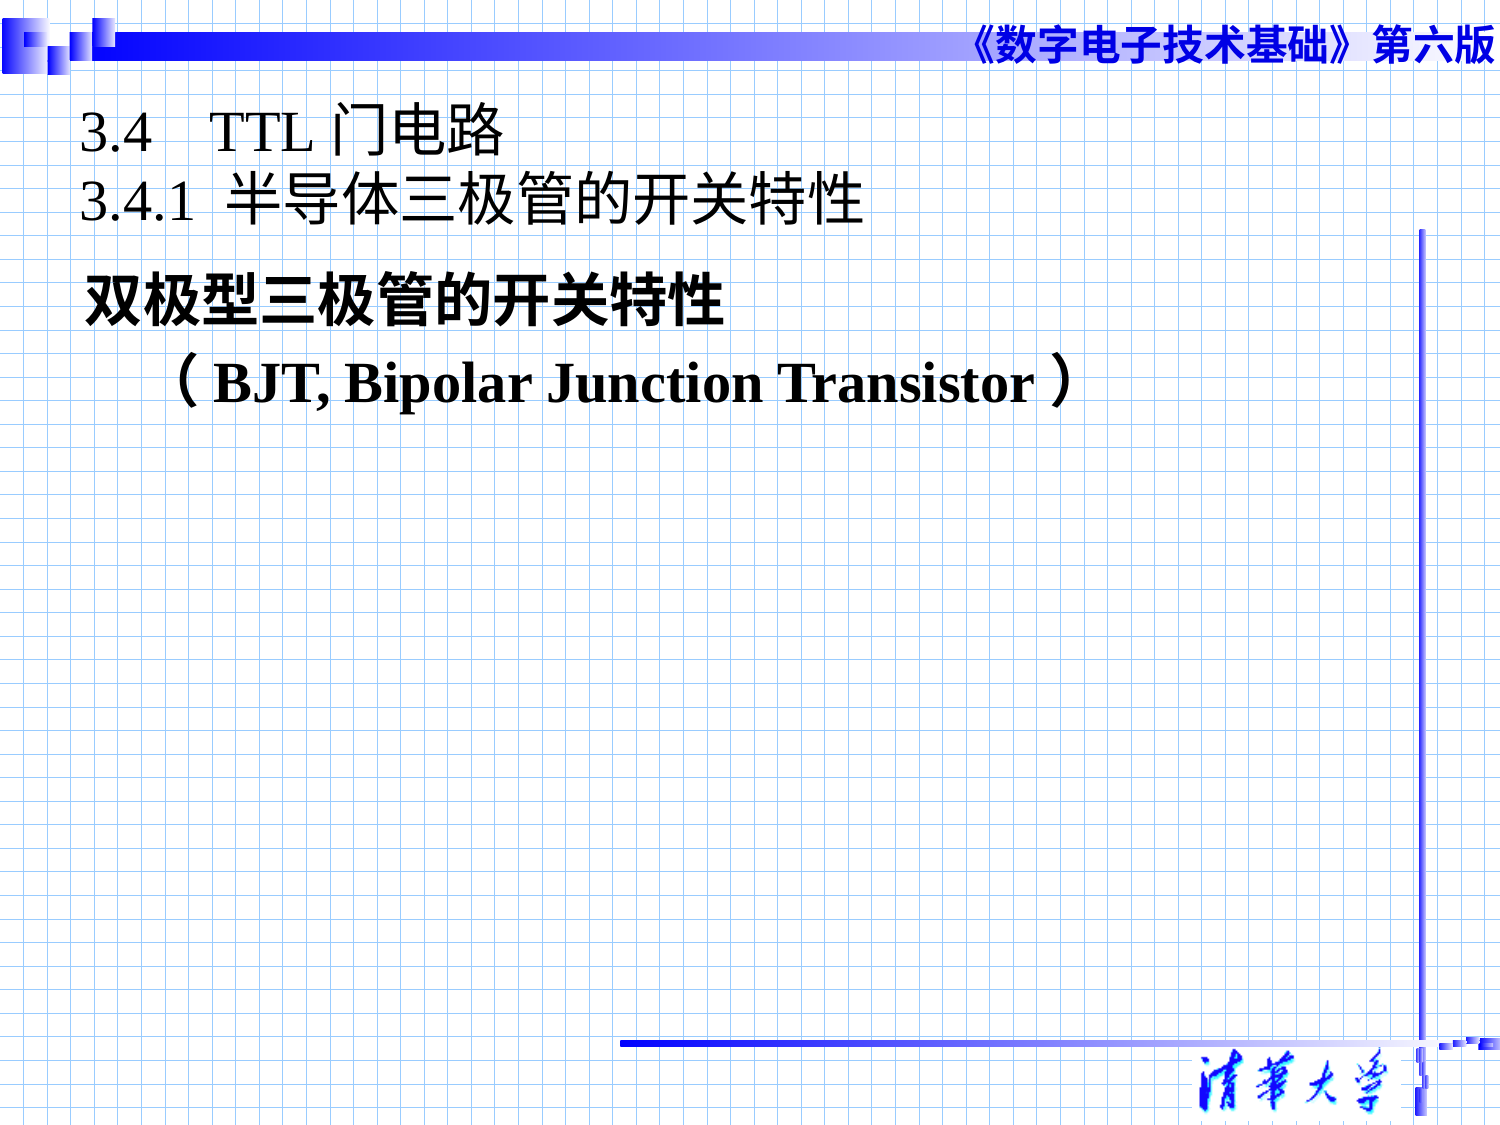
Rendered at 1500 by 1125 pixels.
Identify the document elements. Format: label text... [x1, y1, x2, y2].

text_box 3.4 TTL门电路 3.4.1 半导体三极管的开关特性 [64, 90, 1415, 236]
picture [1192, 1046, 1401, 1121]
list 双极型三极管的开关特性 （BJT, Bipolar Junction Transistor） [70, 255, 1405, 1018]
